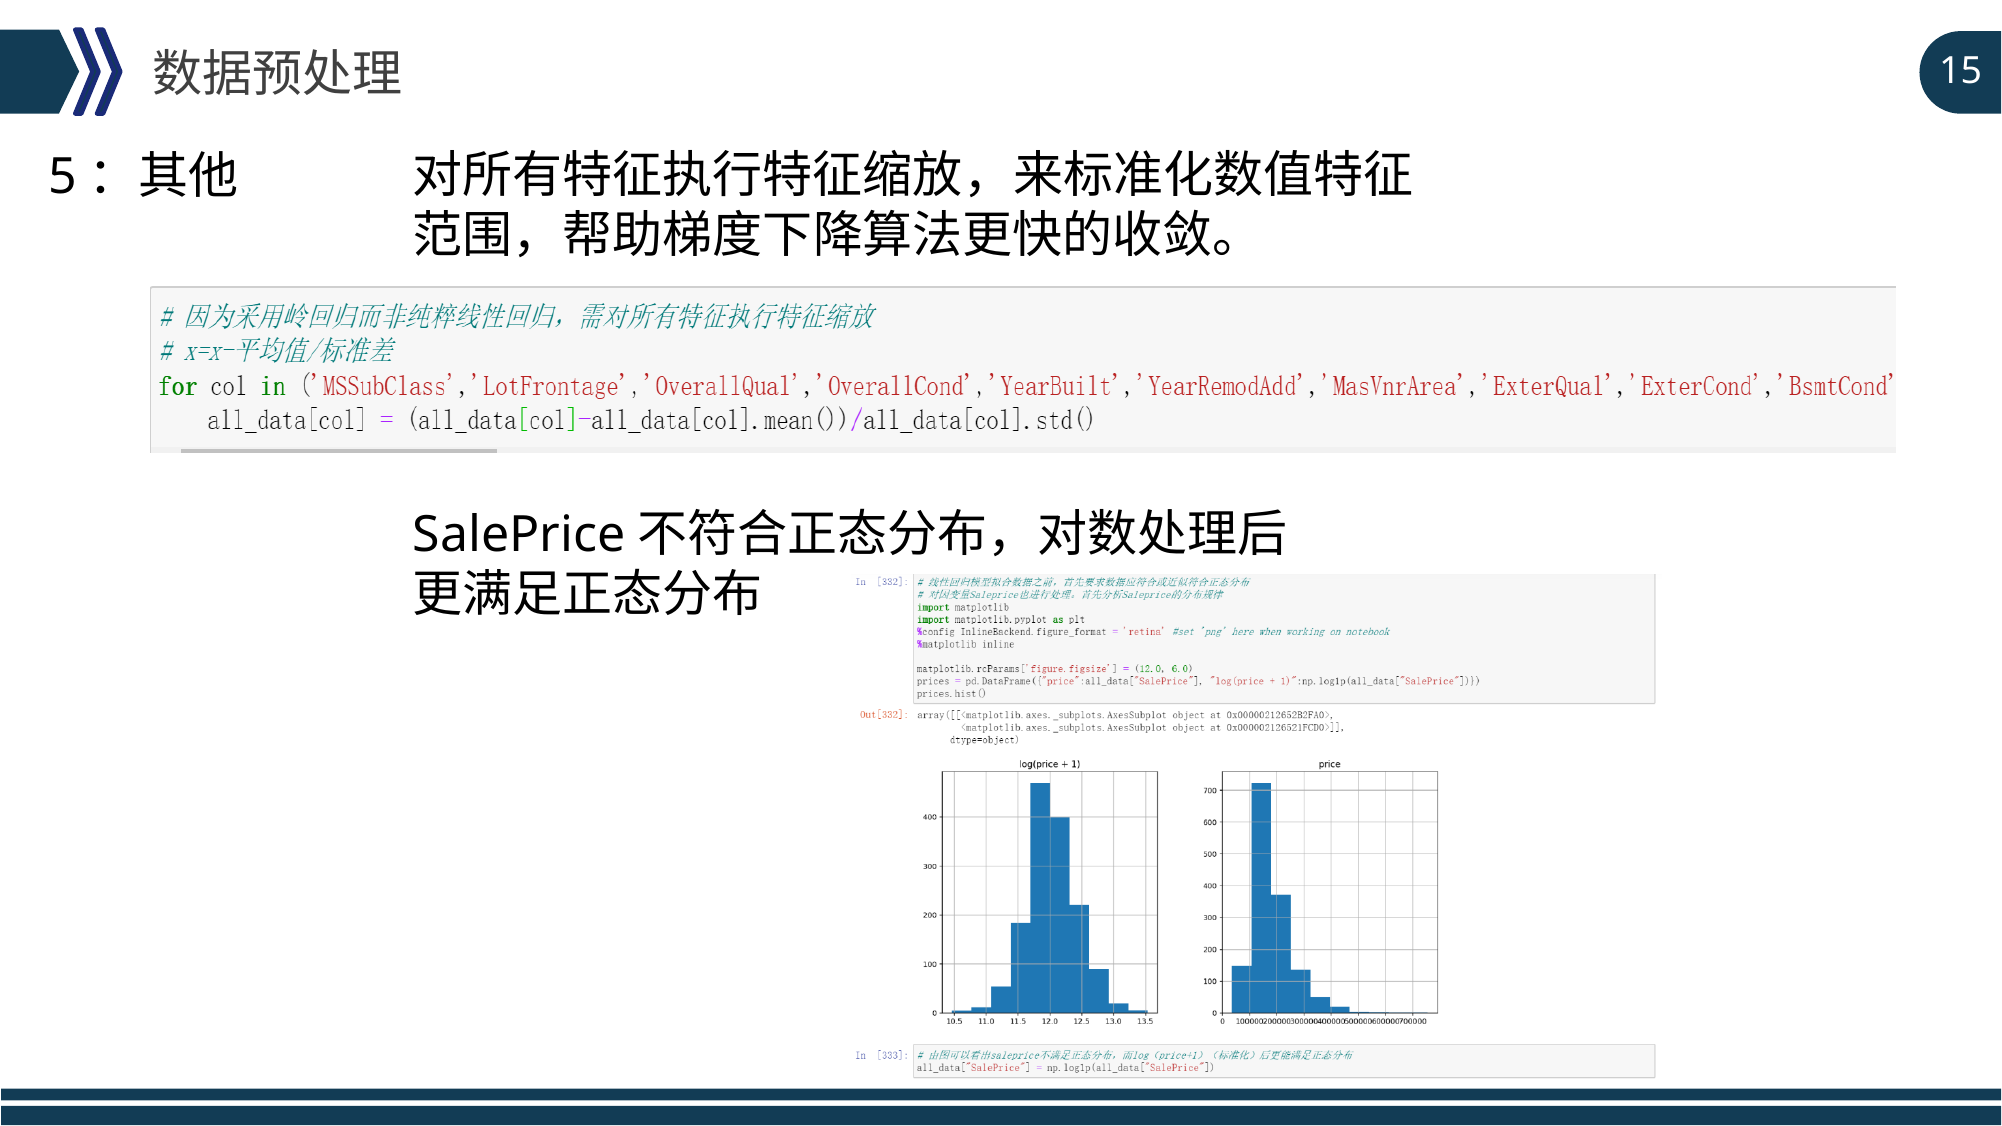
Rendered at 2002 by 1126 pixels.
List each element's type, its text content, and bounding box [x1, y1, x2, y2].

picture [851, 574, 1663, 1080]
text_box 5：其他 [33, 135, 398, 211]
text_box 对所有特征执行特征缩放，来标准化数值特征范围，帮助梯度下降算法更快的收敛。 [398, 135, 1473, 270]
list 数据预处理 [138, 36, 694, 107]
picture [149, 281, 1896, 453]
slide_number 15 [1911, 41, 2001, 102]
text_box SalePrice不符合正态分布，对数处理后更满足正态分布 [398, 494, 1308, 630]
